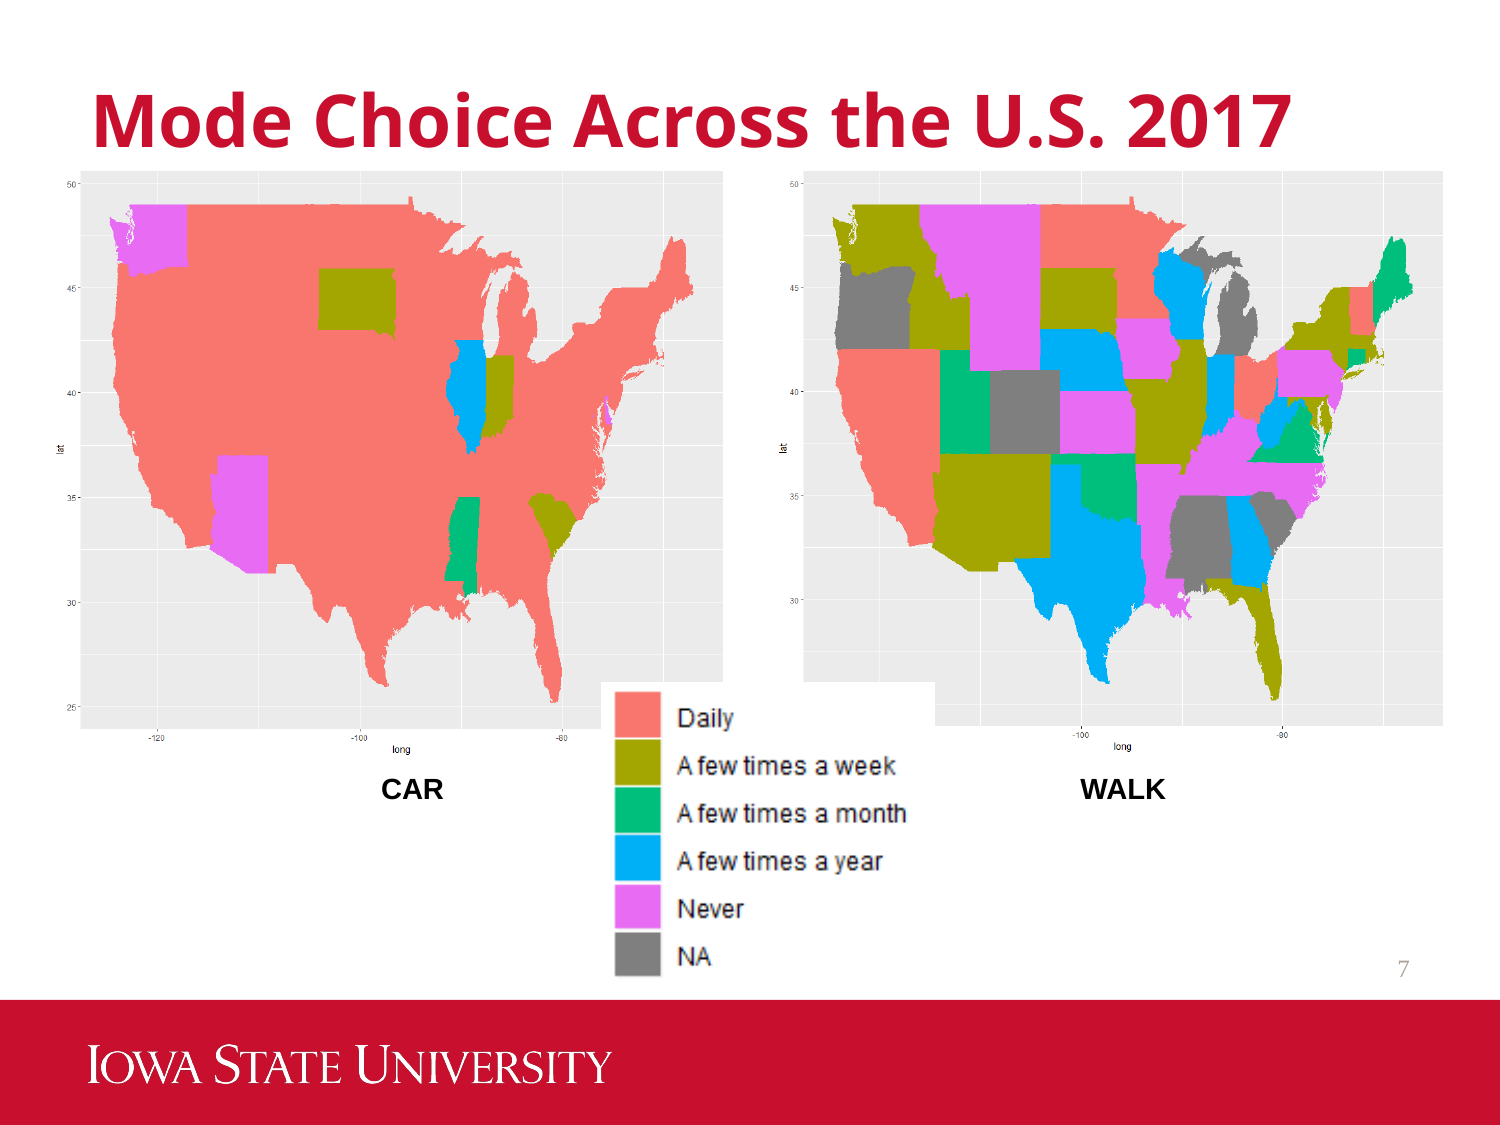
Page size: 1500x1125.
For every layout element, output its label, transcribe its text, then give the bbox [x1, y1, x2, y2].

picture [87, 1044, 613, 1088]
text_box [49, 166, 1449, 989]
title Mode Choice Across the U.S. 2017 [75, 24, 1393, 165]
